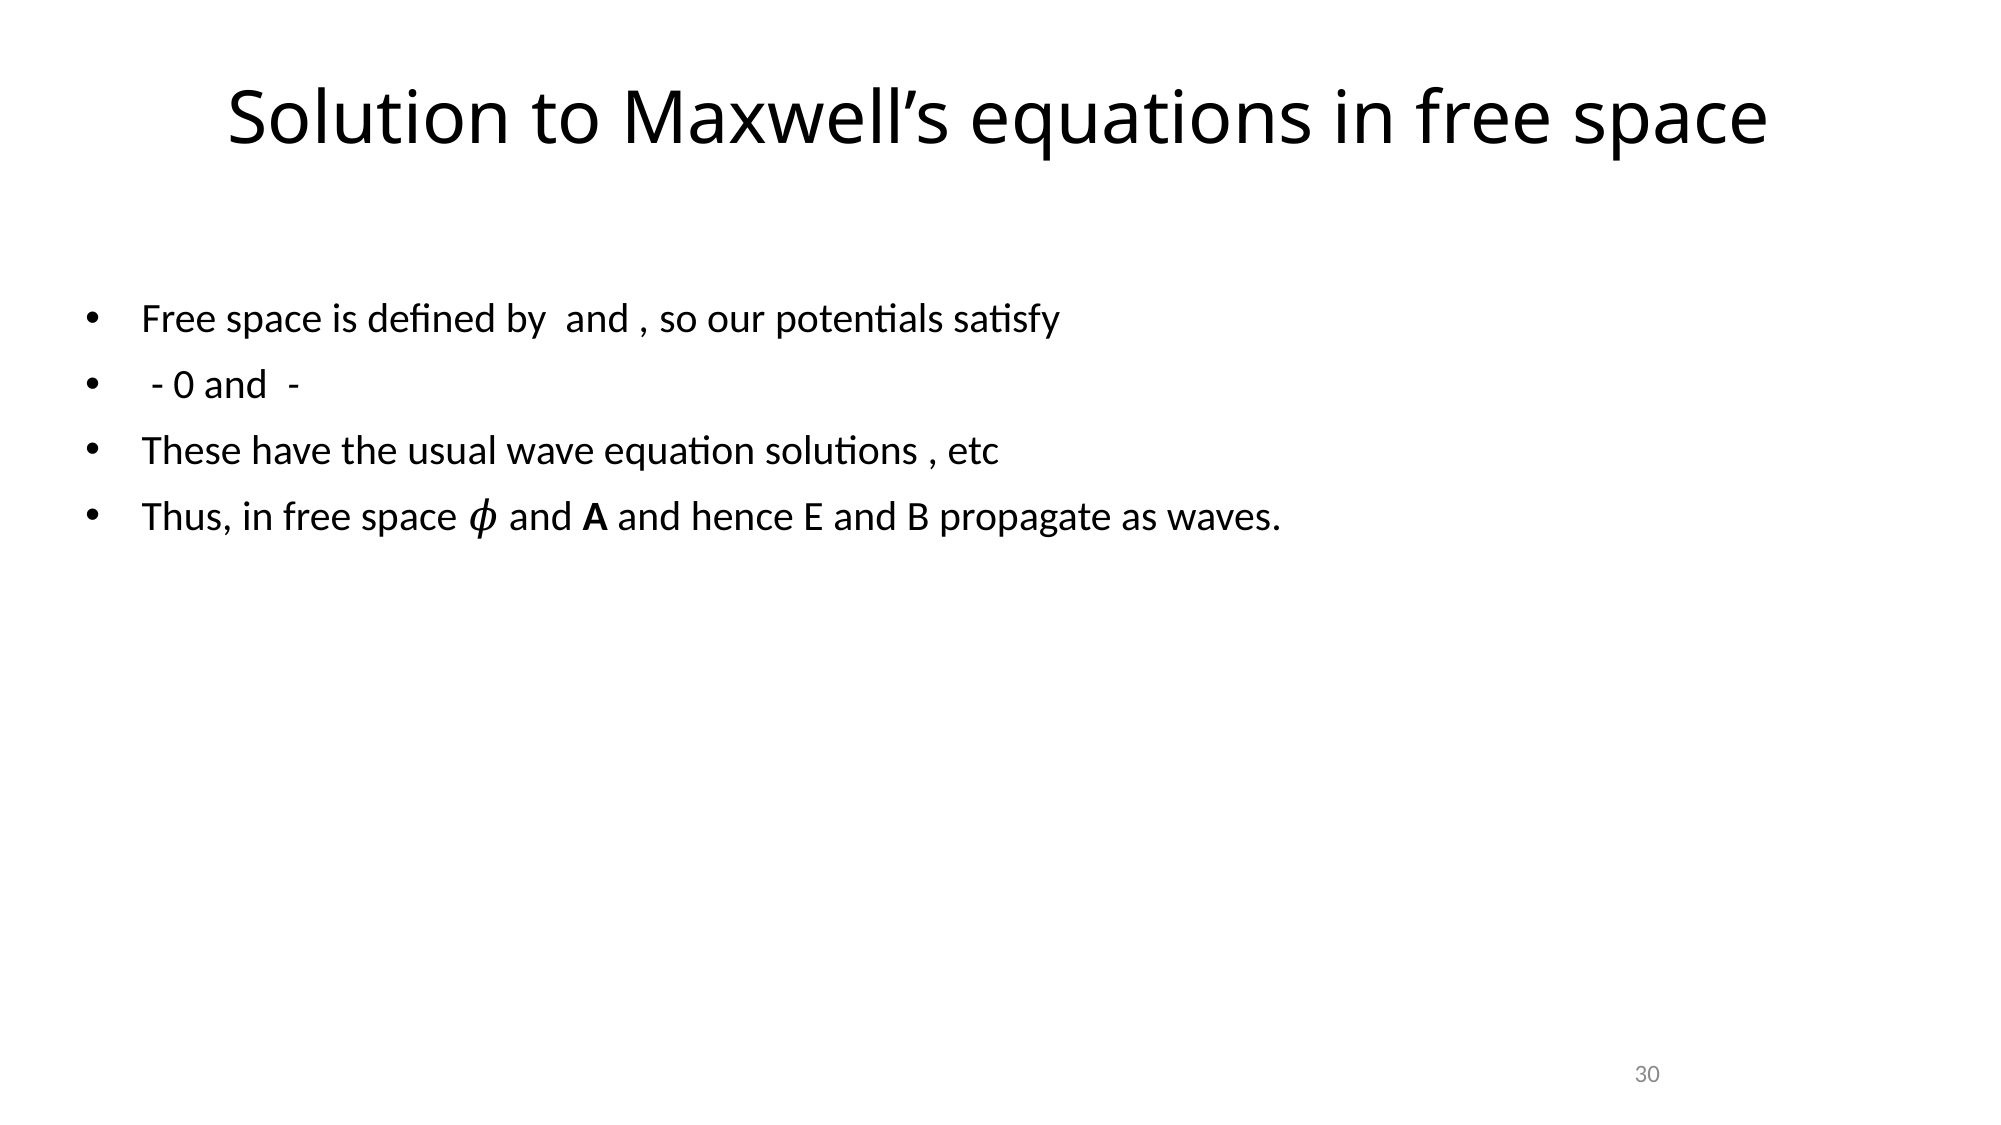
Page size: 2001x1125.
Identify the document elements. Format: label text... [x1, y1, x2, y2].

title Solution to Maxwell’s equations in free space [42, 49, 1958, 192]
slide_number 30 [1325, 1042, 1675, 1103]
